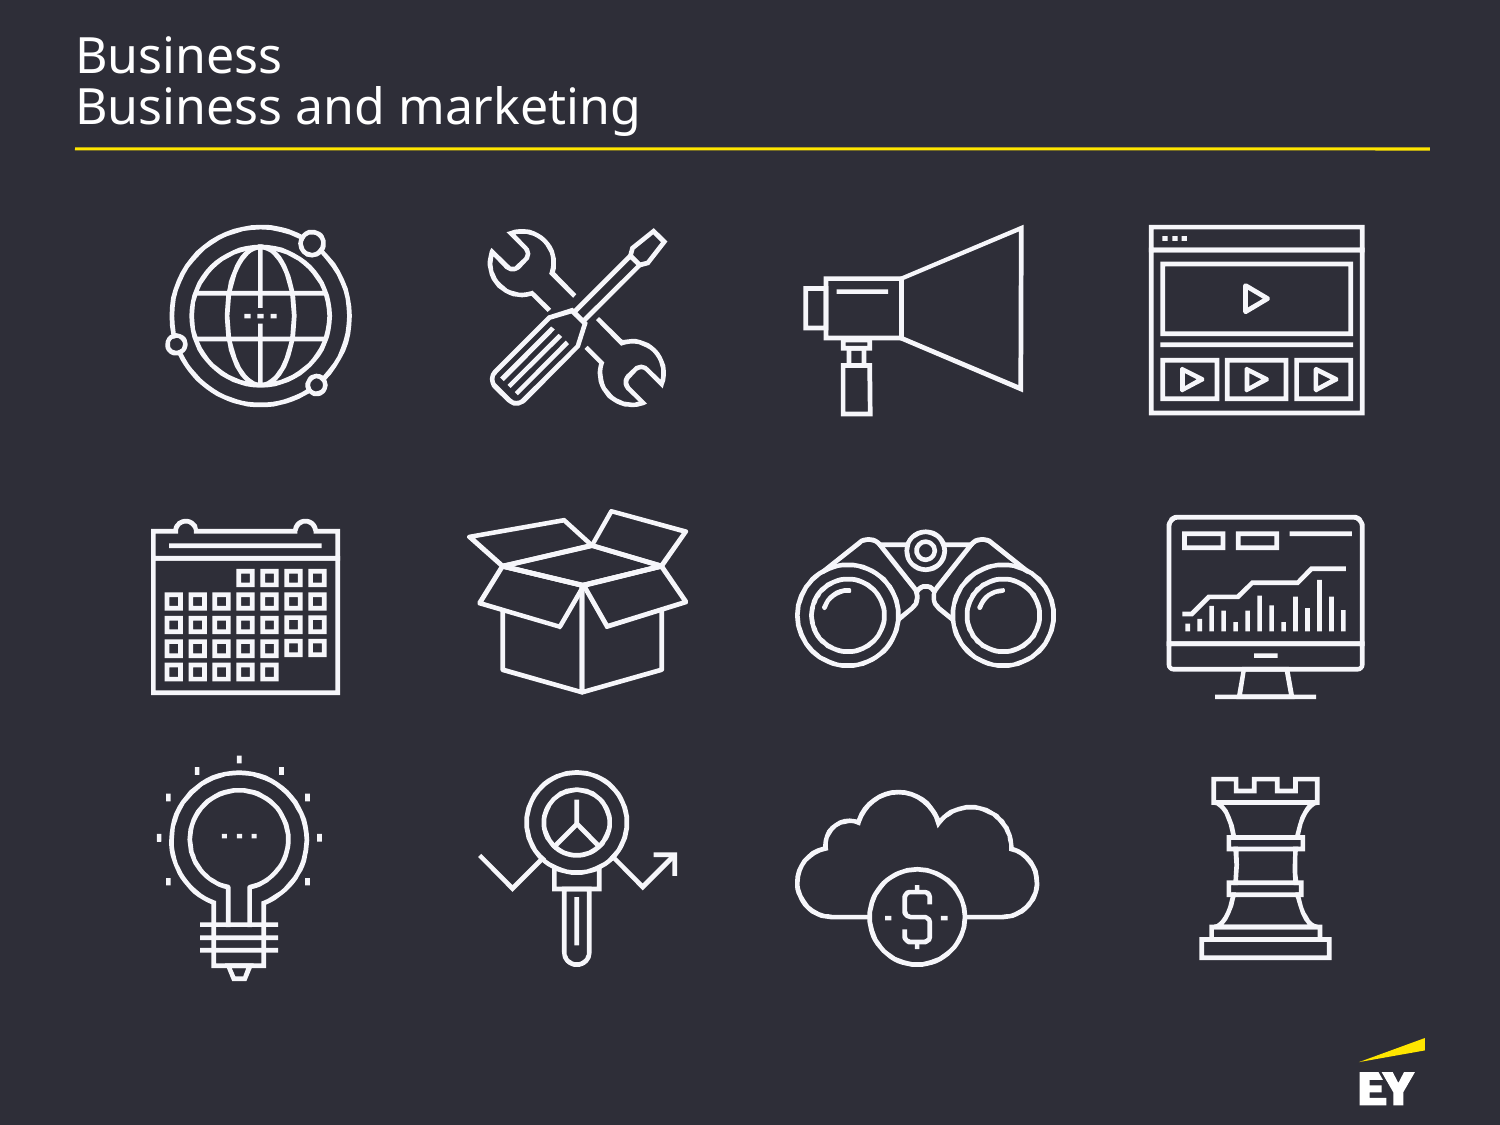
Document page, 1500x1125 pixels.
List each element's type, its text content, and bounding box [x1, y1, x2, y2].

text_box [156, 755, 323, 982]
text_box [794, 789, 1040, 968]
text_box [1148, 224, 1365, 416]
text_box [803, 224, 1024, 417]
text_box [794, 529, 1057, 669]
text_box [165, 224, 352, 408]
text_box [477, 769, 678, 968]
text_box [466, 508, 689, 695]
title Business Business and marketing [75, 33, 1425, 131]
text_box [487, 227, 668, 408]
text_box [1166, 514, 1365, 700]
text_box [150, 518, 341, 696]
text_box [1199, 776, 1332, 961]
